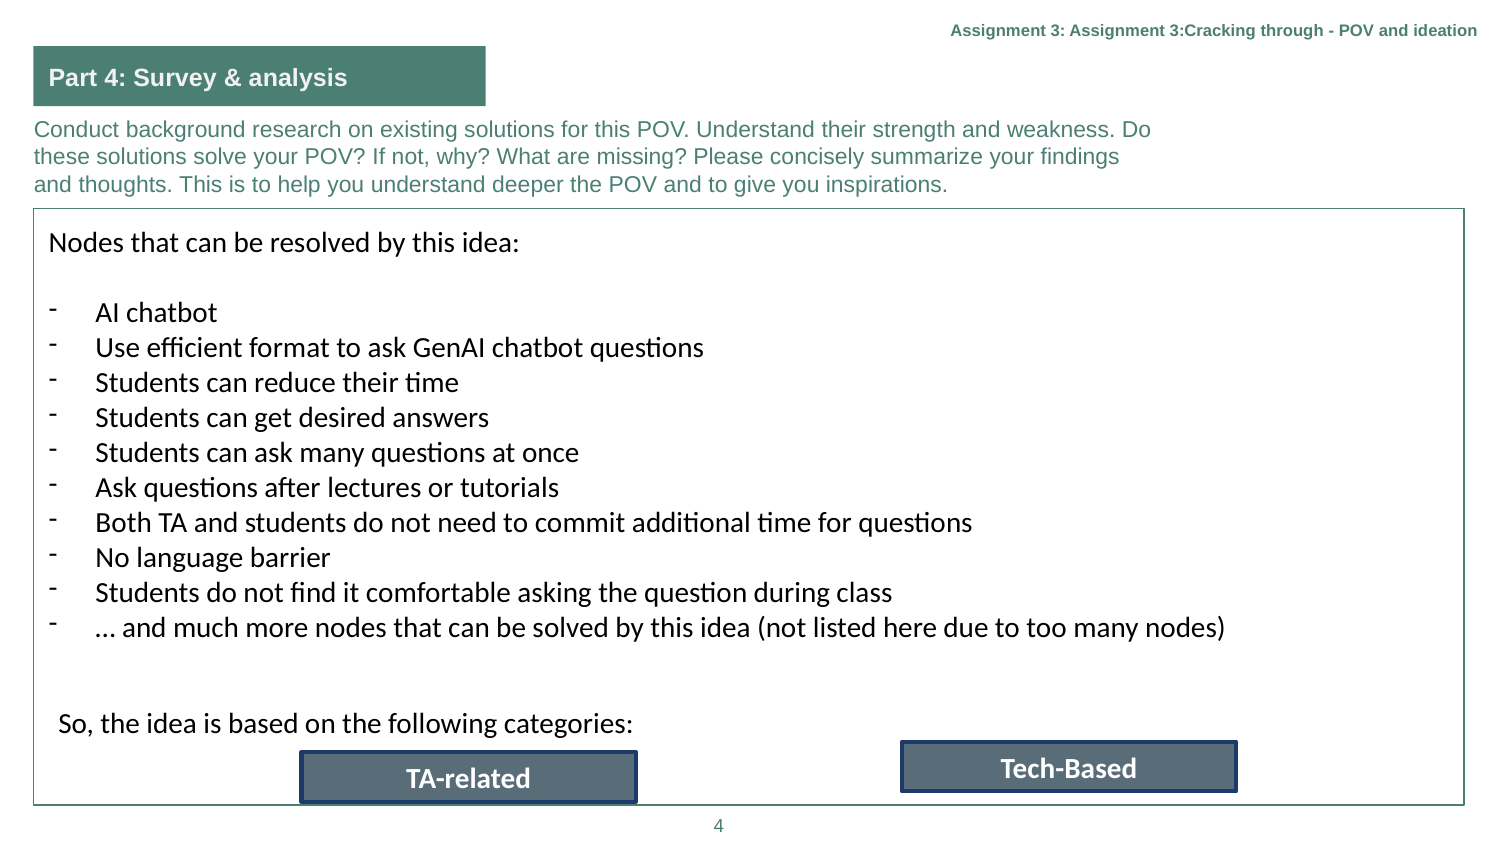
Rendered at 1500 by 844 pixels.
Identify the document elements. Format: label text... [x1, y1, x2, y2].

text_box 4 [698, 798, 740, 844]
text_box Nodes that can be resolved by this idea: AI chatbot Use efficient format to ask GenAI chatbot questions Students can reduce their time Students can get desired answers Students can ask many questions at once Ask questions after lectures or tutorials Both TA and students do not need to commit additional time for questions No language barrier Students do not find it comfortable asking the question during class … and much more nodes that can be solved by this idea (not listed here due to too many nodes) [33, 208, 1464, 806]
text_box Part 4: Survey & analysis [33, 46, 486, 107]
text_box So, the idea is based on the following categories: [43, 696, 750, 747]
text_box Assignment 3: Assignment 3:Cracking through - POV and ideation [935, 9, 1500, 50]
text_box TA-related [299, 750, 638, 804]
text_box Conduct background research on existing solutions for this POV. Understand their strength and weakness. Do these solutions solve your POV? If not, why? What are missing? Please concisely summarize your findings and thoughts. This is to help you understand deeper the POV and to give you inspirations. [18, 72, 1174, 295]
text_box Tech-Based [900, 740, 1238, 793]
